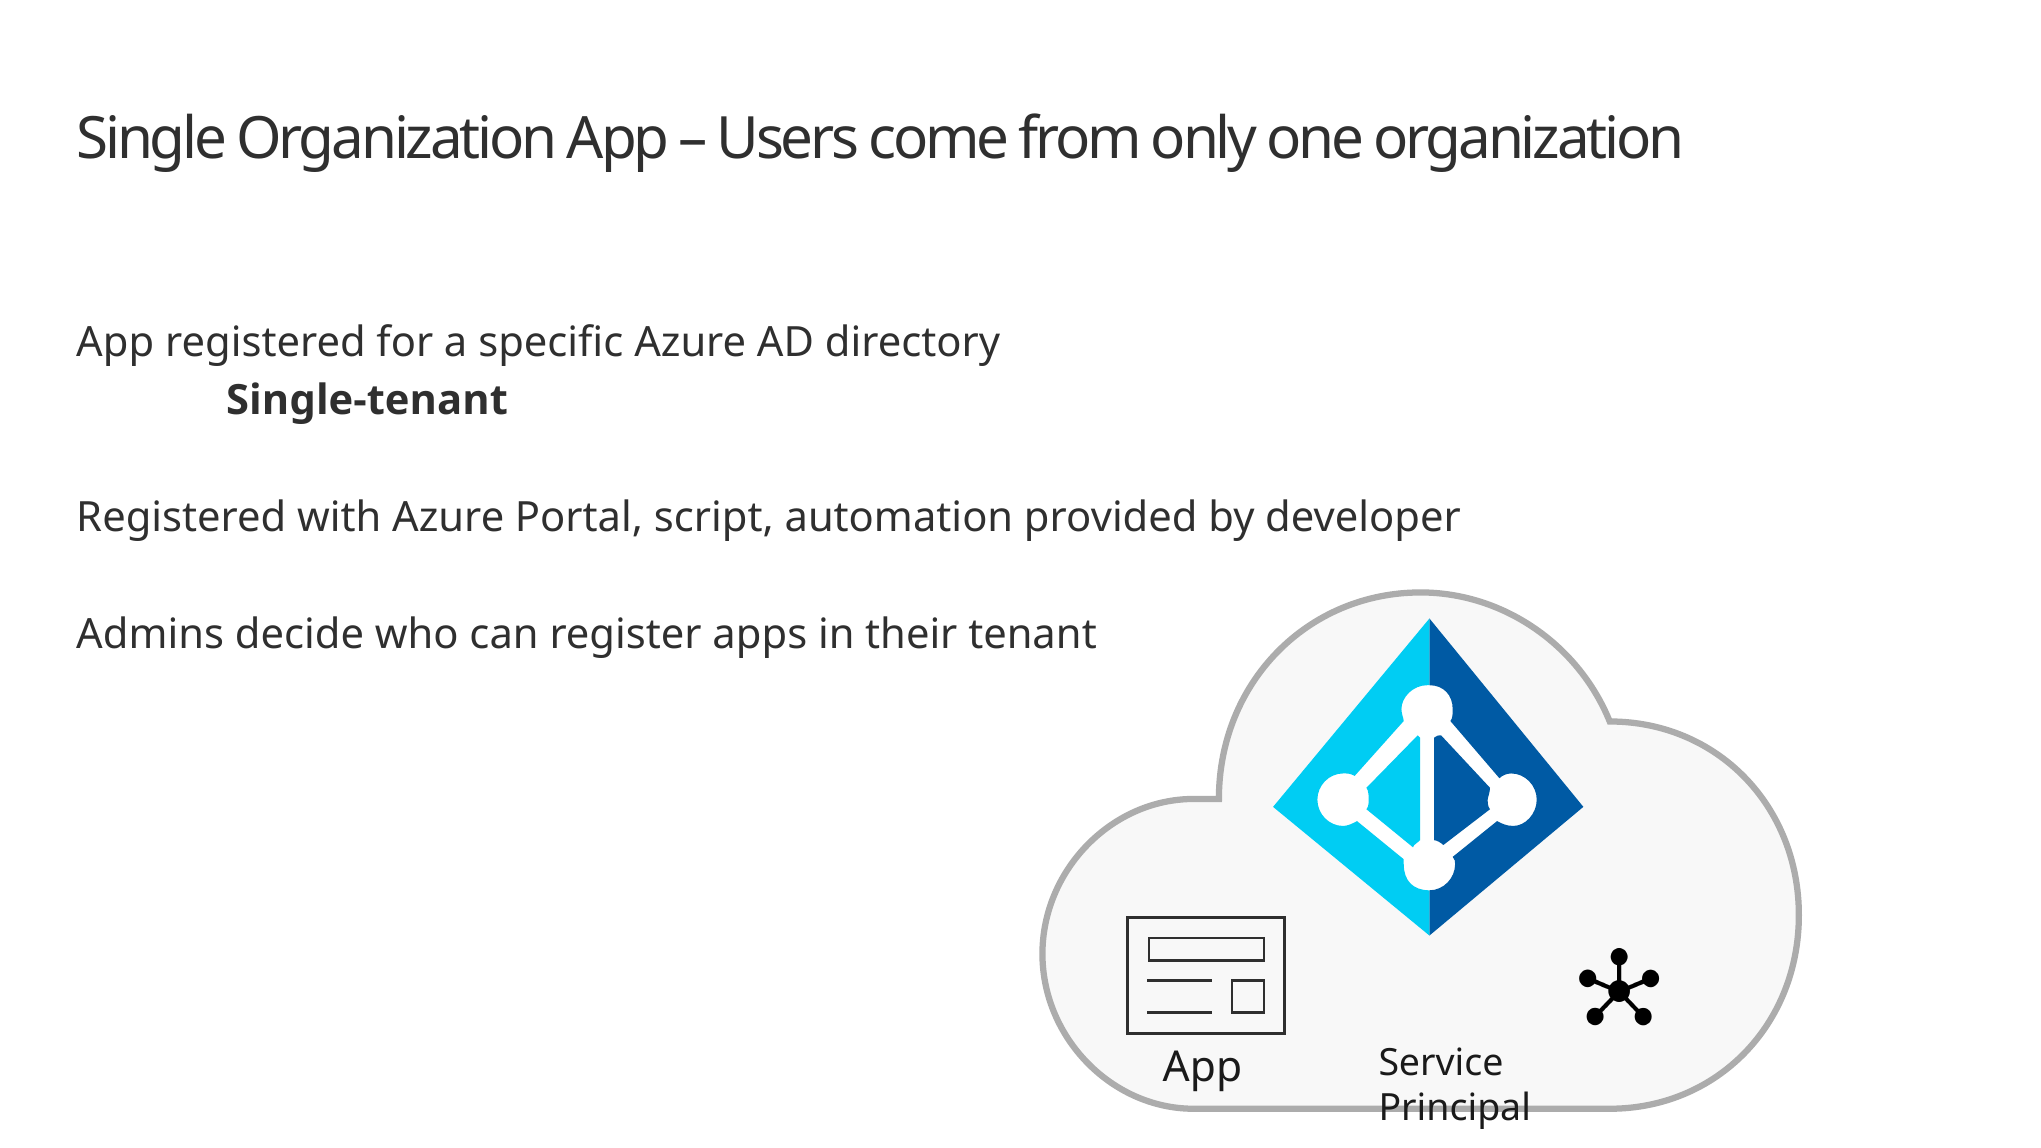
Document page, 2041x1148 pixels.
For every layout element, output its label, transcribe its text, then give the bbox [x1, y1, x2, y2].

text_box Service Principal [1378, 1109, 1665, 1128]
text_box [1042, 592, 1800, 1109]
list App registered for a specific Azure AD directory Single-tenant Registered with Azure Portal, script, automation provided by developer Admins decide who can register apps in their tenant [76, 314, 1969, 669]
title Single Organization App – Users come from only one organization [76, 103, 1969, 172]
picture [1567, 934, 1670, 1039]
